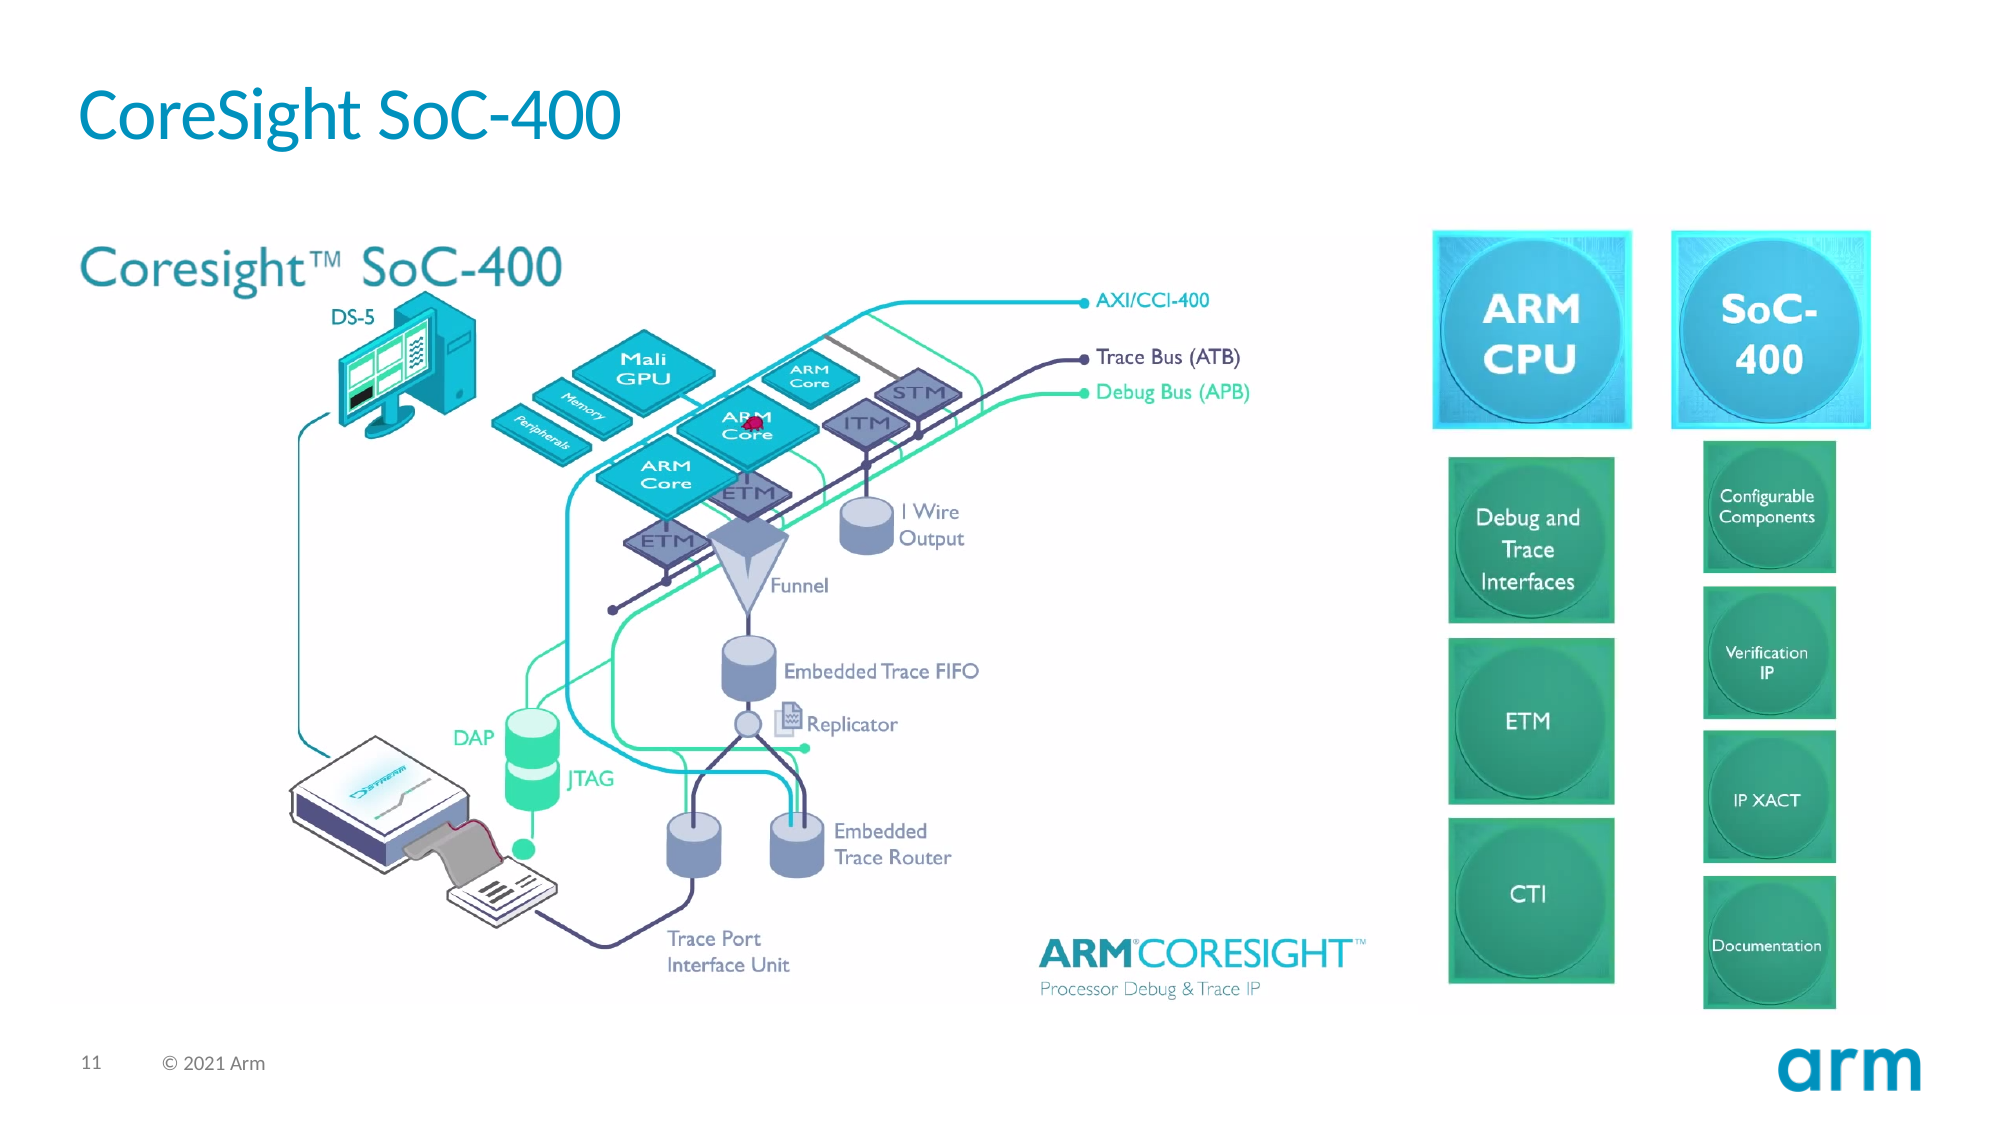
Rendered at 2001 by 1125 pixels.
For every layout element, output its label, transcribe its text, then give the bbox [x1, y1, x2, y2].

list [50, 236, 1418, 1004]
picture [1418, 214, 1886, 1015]
picture [1777, 1047, 1922, 1093]
title CoreSight SoC-400 [78, 78, 1922, 186]
